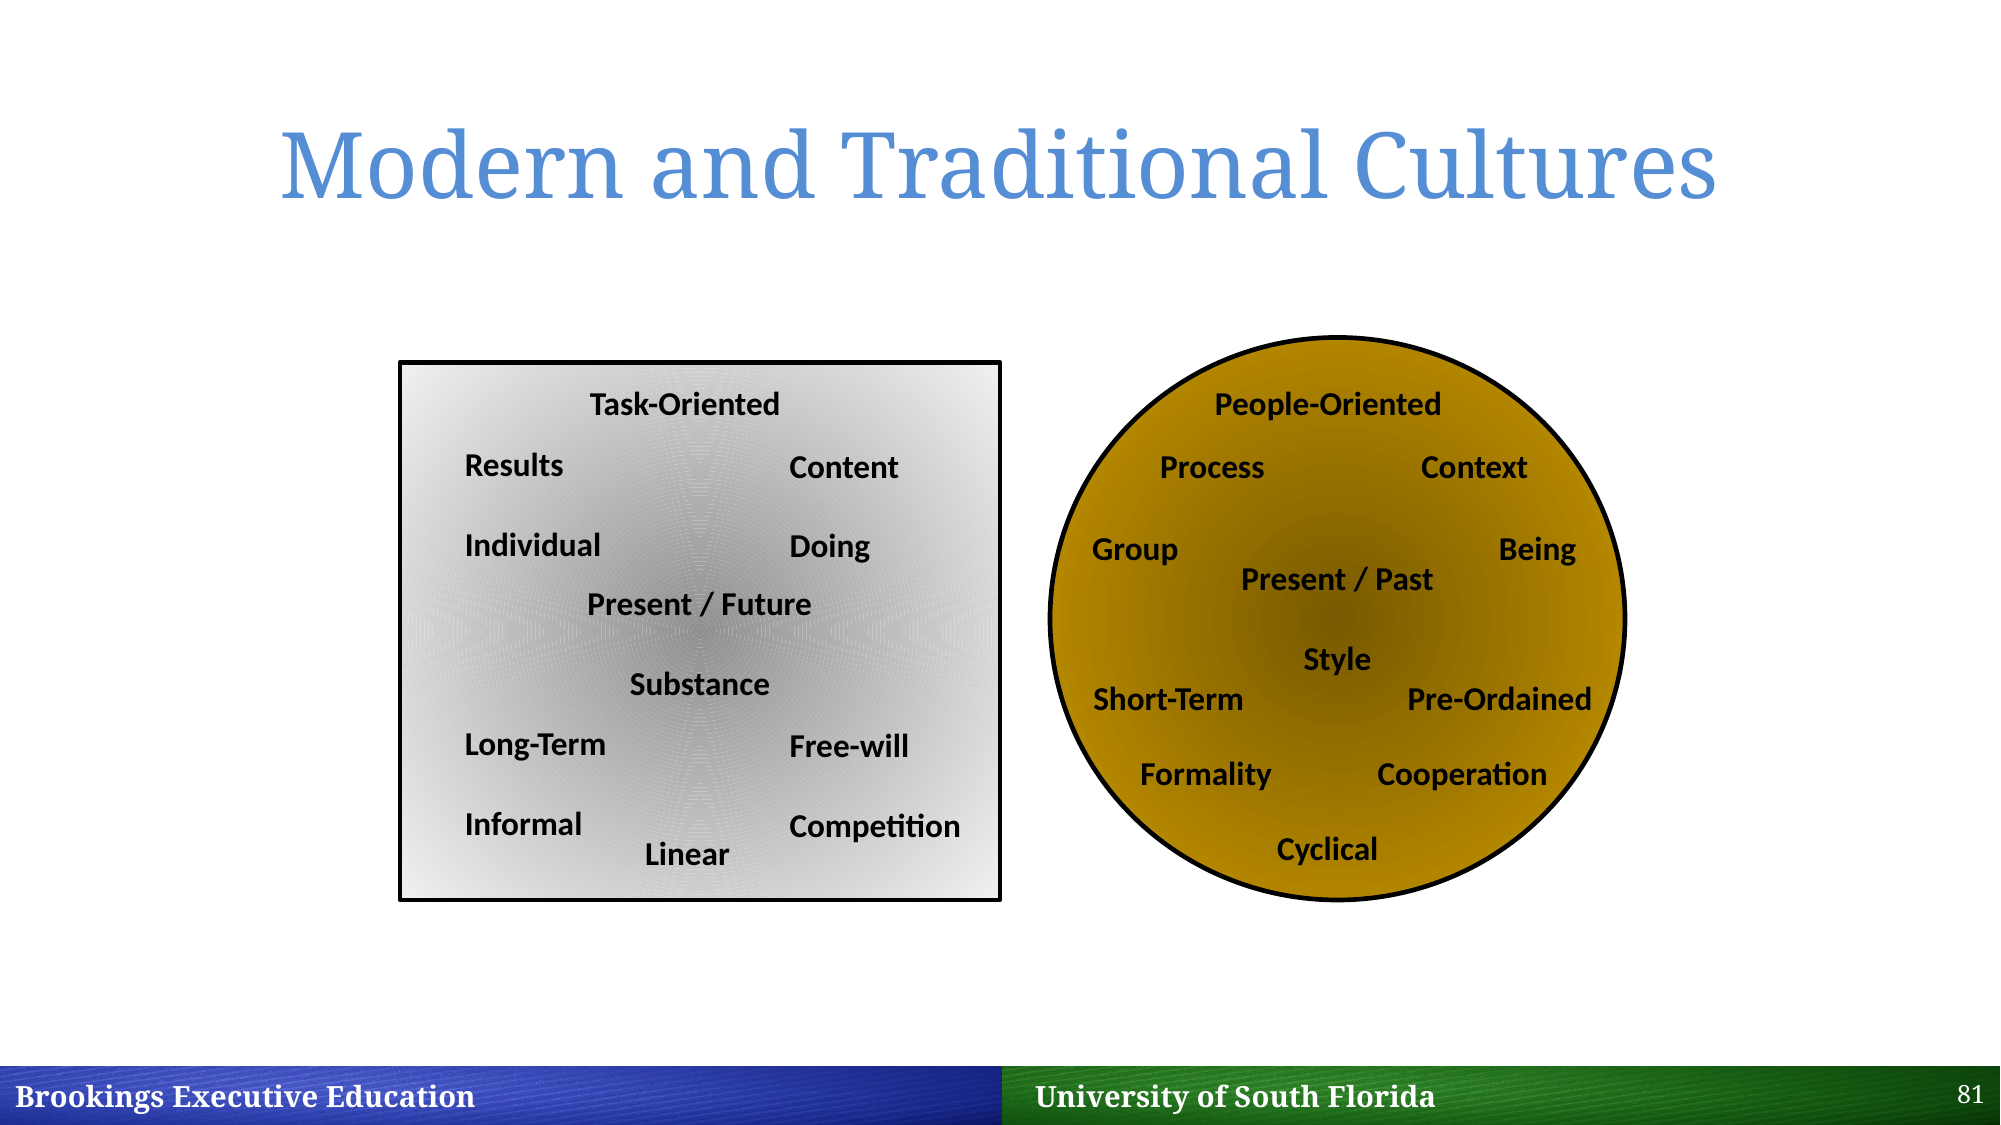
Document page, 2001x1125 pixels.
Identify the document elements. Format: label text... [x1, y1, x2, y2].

text_box People-Oriented [1199, 374, 1513, 430]
slide_number 81 [1932, 1066, 2000, 1125]
text_box Context [1374, 437, 1575, 493]
text_box Linear [562, 824, 813, 880]
text_box Task-Oriented [575, 374, 850, 430]
text_box Being [1449, 519, 1625, 575]
text_box Cyclical [1262, 819, 1425, 875]
text_box Short-Term [1062, 669, 1275, 725]
title Modern and Traditional Cultures [137, 59, 1863, 278]
text_box Group [1041, 519, 1229, 575]
text_box [1050, 575, 1200, 700]
text_box Present / Past Style [1200, 549, 1475, 685]
text_box [1071, 685, 1604, 901]
text_box Pre-Ordained [1362, 669, 1638, 725]
text_box Process [1112, 437, 1313, 493]
text_box Formality [1112, 744, 1300, 800]
text_box [1475, 575, 1626, 669]
footer Brookings Executive Education University of South Florida [0, 1066, 1932, 1125]
text_box Results Individual Long-Term Informal [449, 435, 750, 930]
text_box Present / Future Substance [549, 574, 850, 710]
text_box [1068, 337, 1607, 549]
text_box Cooperation [1325, 744, 1600, 800]
text_box Content Doing Free-will Competition [774, 437, 1000, 892]
text_box [399, 362, 1000, 900]
